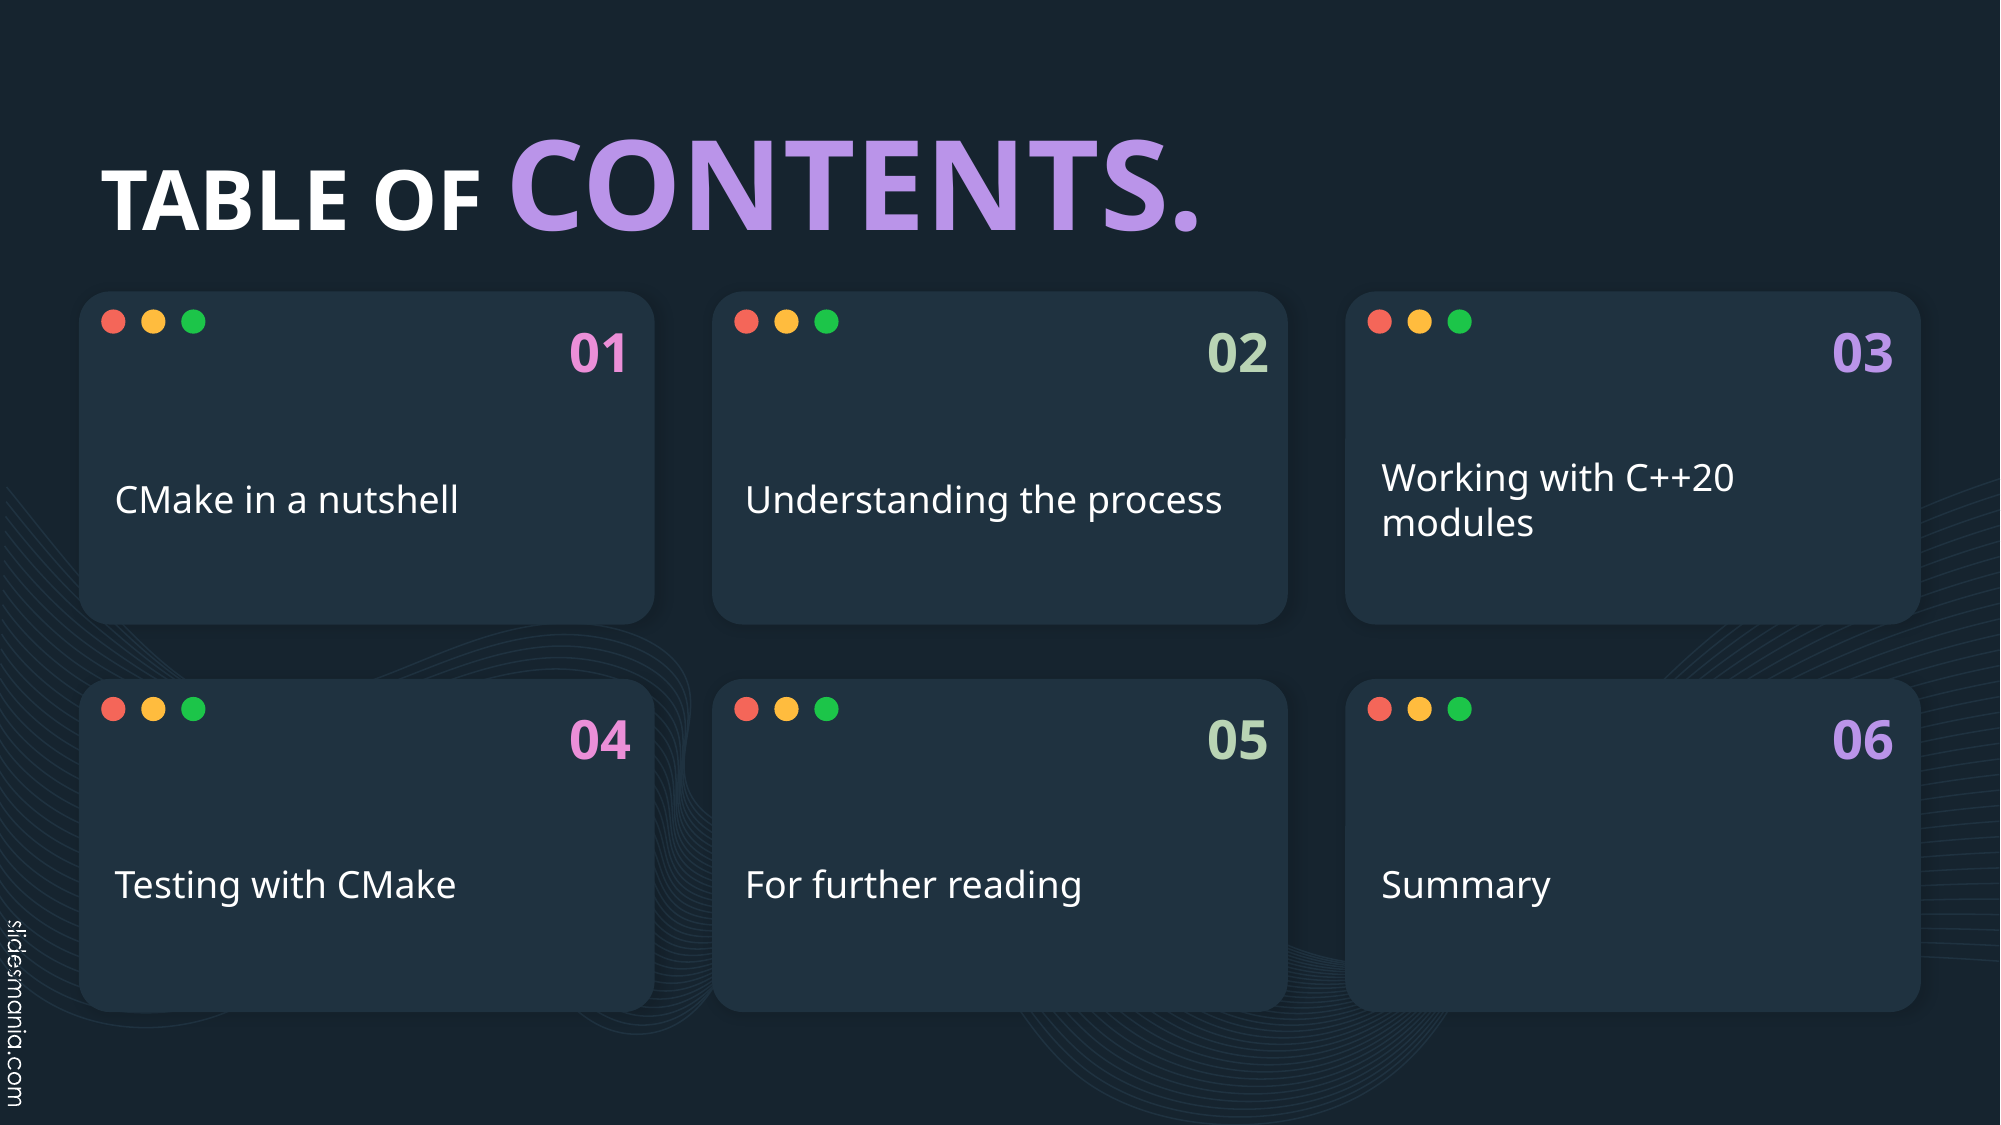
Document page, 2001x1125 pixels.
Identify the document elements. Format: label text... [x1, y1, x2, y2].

title 05 [933, 685, 1290, 800]
title 01 [296, 298, 652, 413]
title 02 [933, 298, 1290, 413]
list CMake in a nutshell [94, 399, 635, 598]
list For further reading [724, 784, 1266, 983]
list Understanding the process [724, 399, 1266, 598]
list Summary [1361, 784, 1902, 983]
list Working with C++20 modules [1361, 399, 1902, 598]
title 06 [1558, 685, 1915, 800]
title 04 [296, 685, 652, 800]
list Testing with CMake [94, 784, 635, 983]
title 03 [1558, 298, 1915, 413]
title TABLE OF CONTENTS. [80, 85, 1920, 212]
